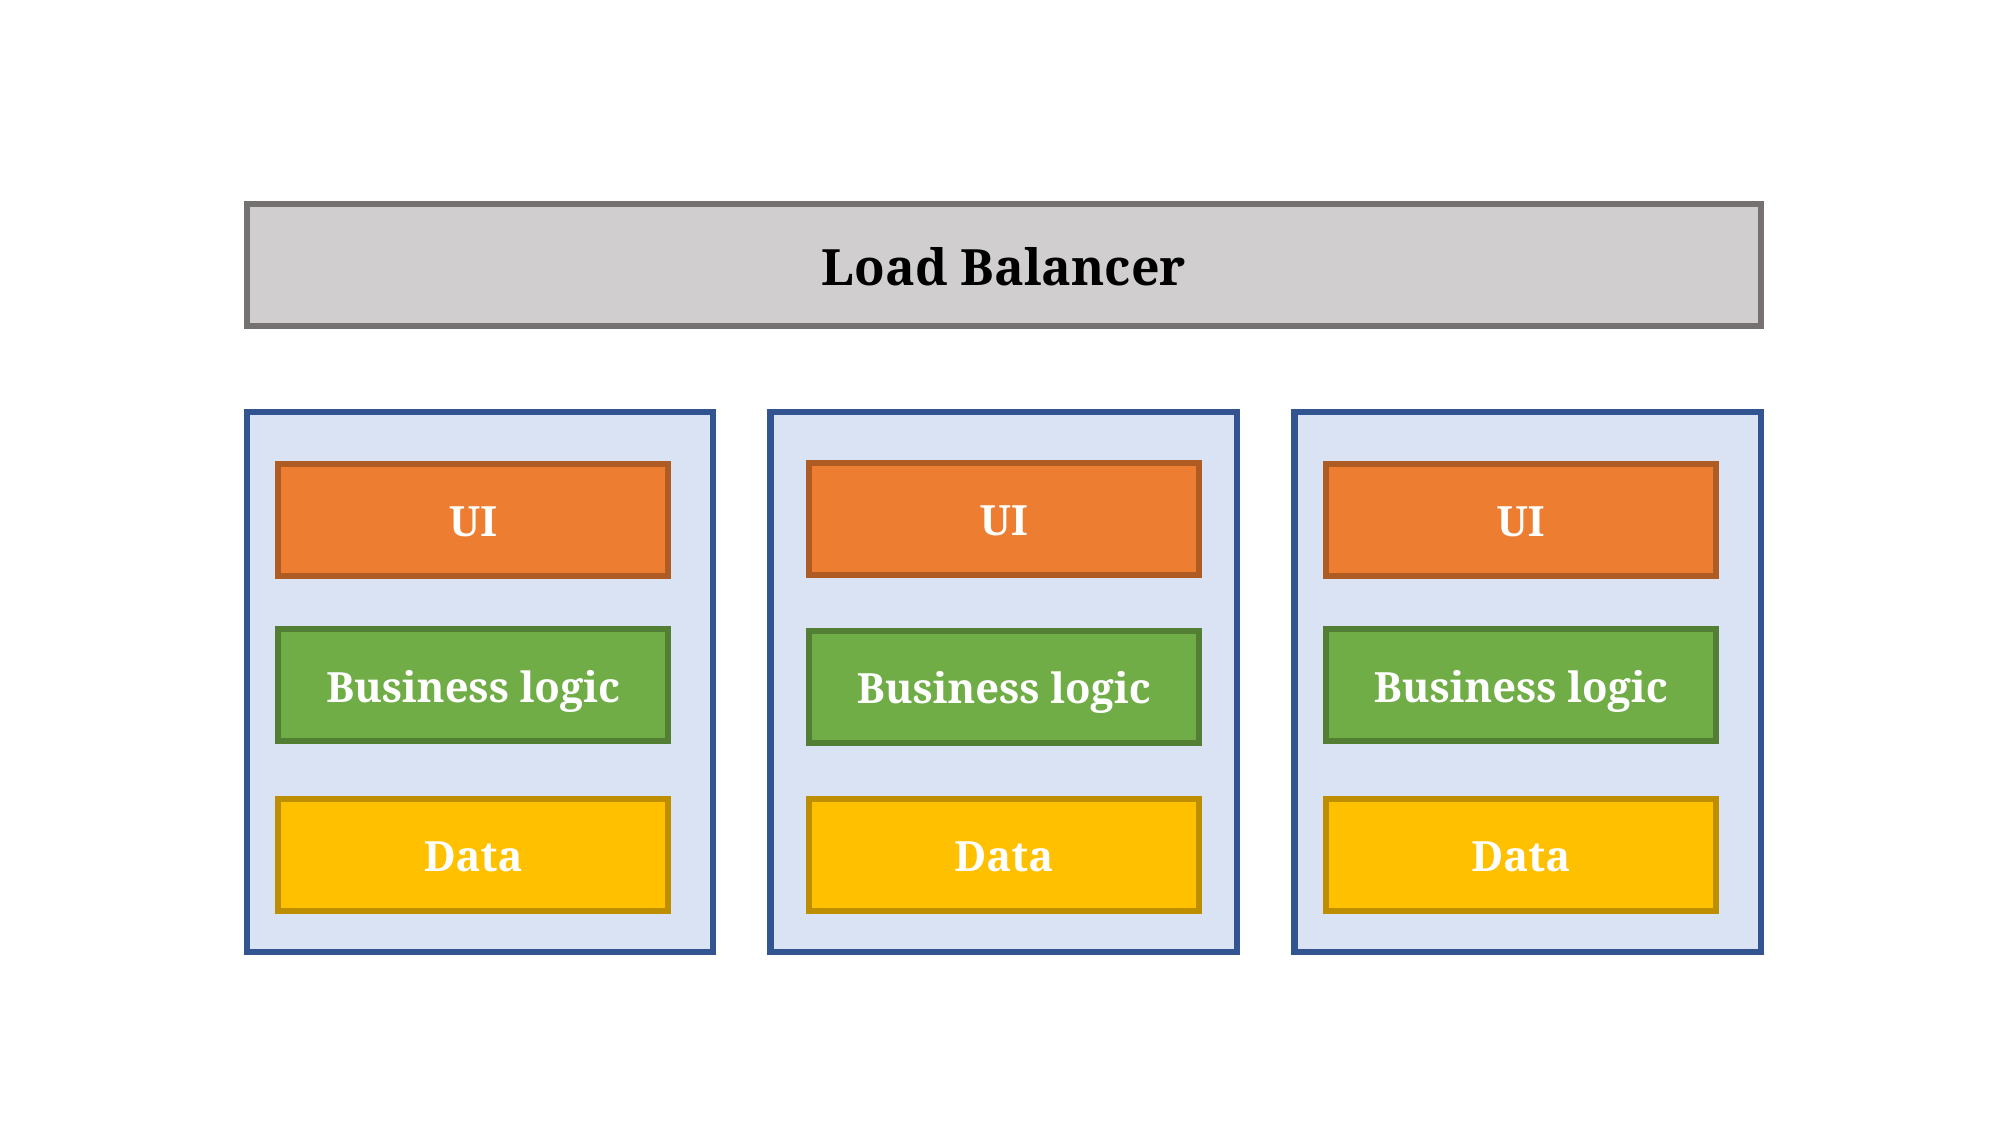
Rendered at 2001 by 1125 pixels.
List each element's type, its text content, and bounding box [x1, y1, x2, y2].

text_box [1294, 412, 1761, 952]
text_box Load Balancer [246, 203, 1762, 327]
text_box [770, 412, 1237, 952]
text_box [246, 412, 714, 952]
